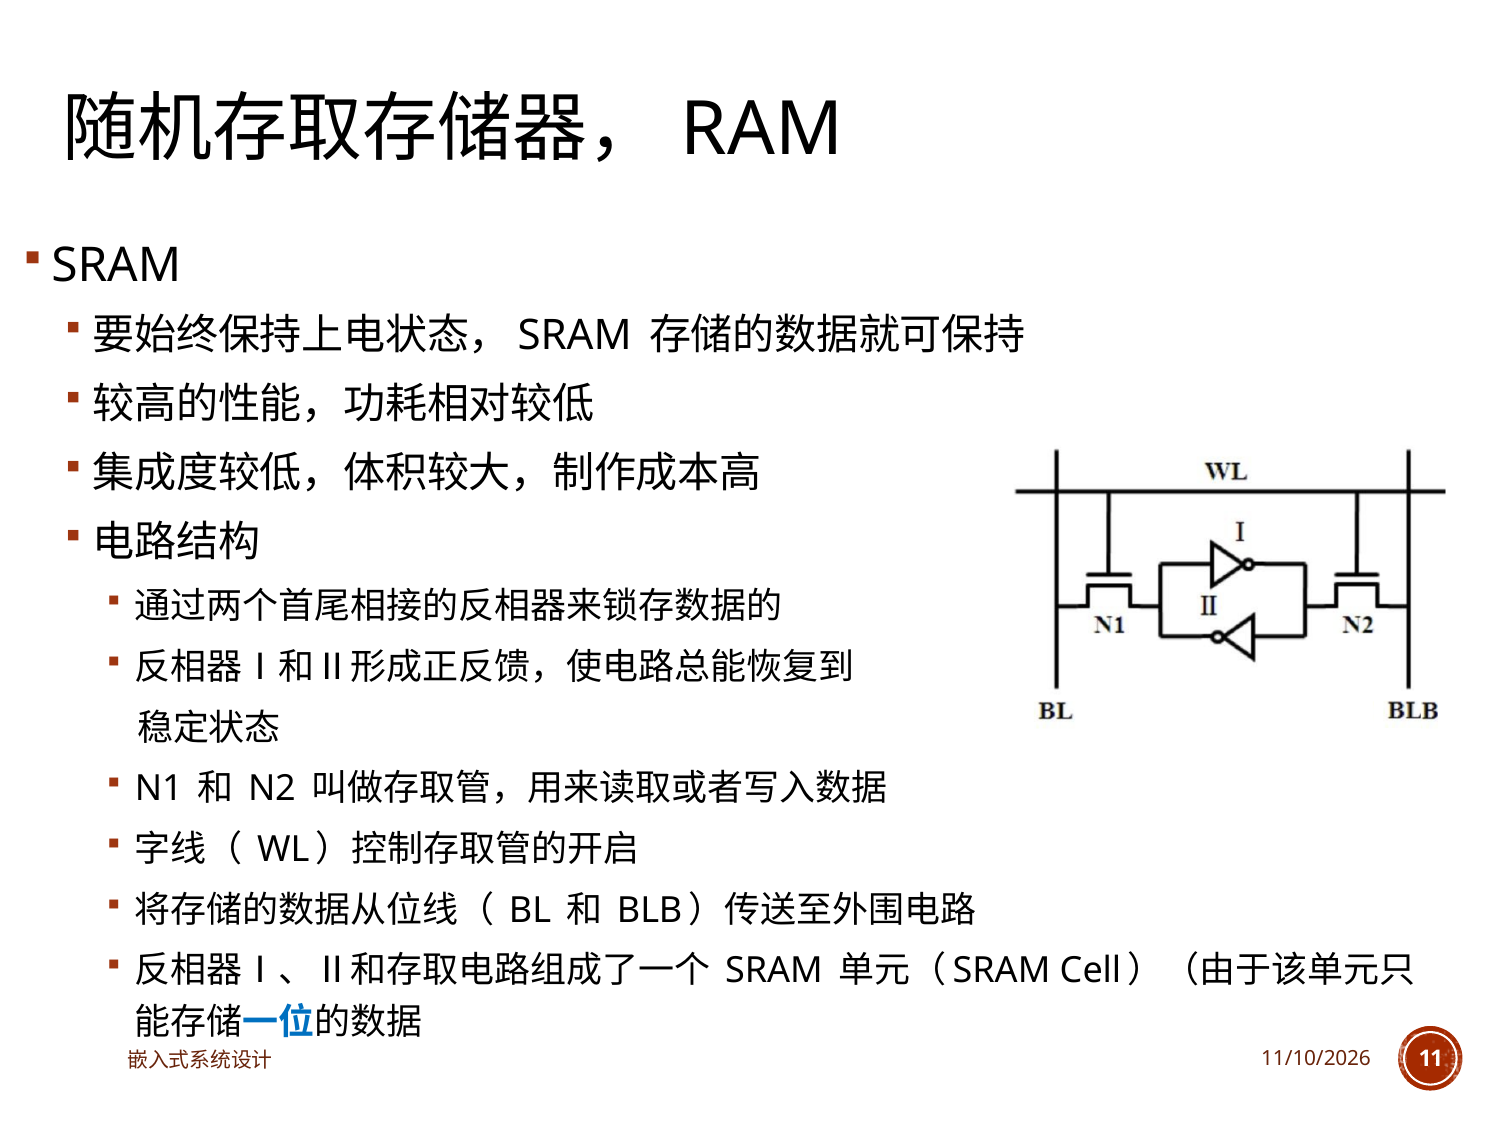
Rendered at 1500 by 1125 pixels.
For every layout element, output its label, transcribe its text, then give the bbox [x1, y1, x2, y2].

title 随机存取存储器，RAM [47, 46, 1471, 215]
slide_number 11 [1391, 1028, 1471, 1089]
picture [1006, 438, 1451, 736]
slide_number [982, 1028, 1386, 1089]
footer 嵌入式系统设计 [112, 1028, 891, 1089]
list SRAM 要始终保持上电状态，SRAM 存储的数据就可保持 较高的性能，功耗相对较低 集成度较低，体积较大，制作成本高 电路结构 通过两个首尾相接的反相器来锁存数据的 反相器Ⅰ和Ⅱ形成正反馈，使电路总能恢复到 稳定状态 N1 和 N2 叫做存取管，用来读取或者写入数据 字线（ WL）控制存取管的开启 将存储的数据从位线（ BL 和 BLB）传送至外围电路 反相器Ⅰ、Ⅱ和存取电路组成了一个 SRAM 单元（SRAM Cell）（由于该单元只能存储一位的数据 [8, 214, 1431, 1055]
